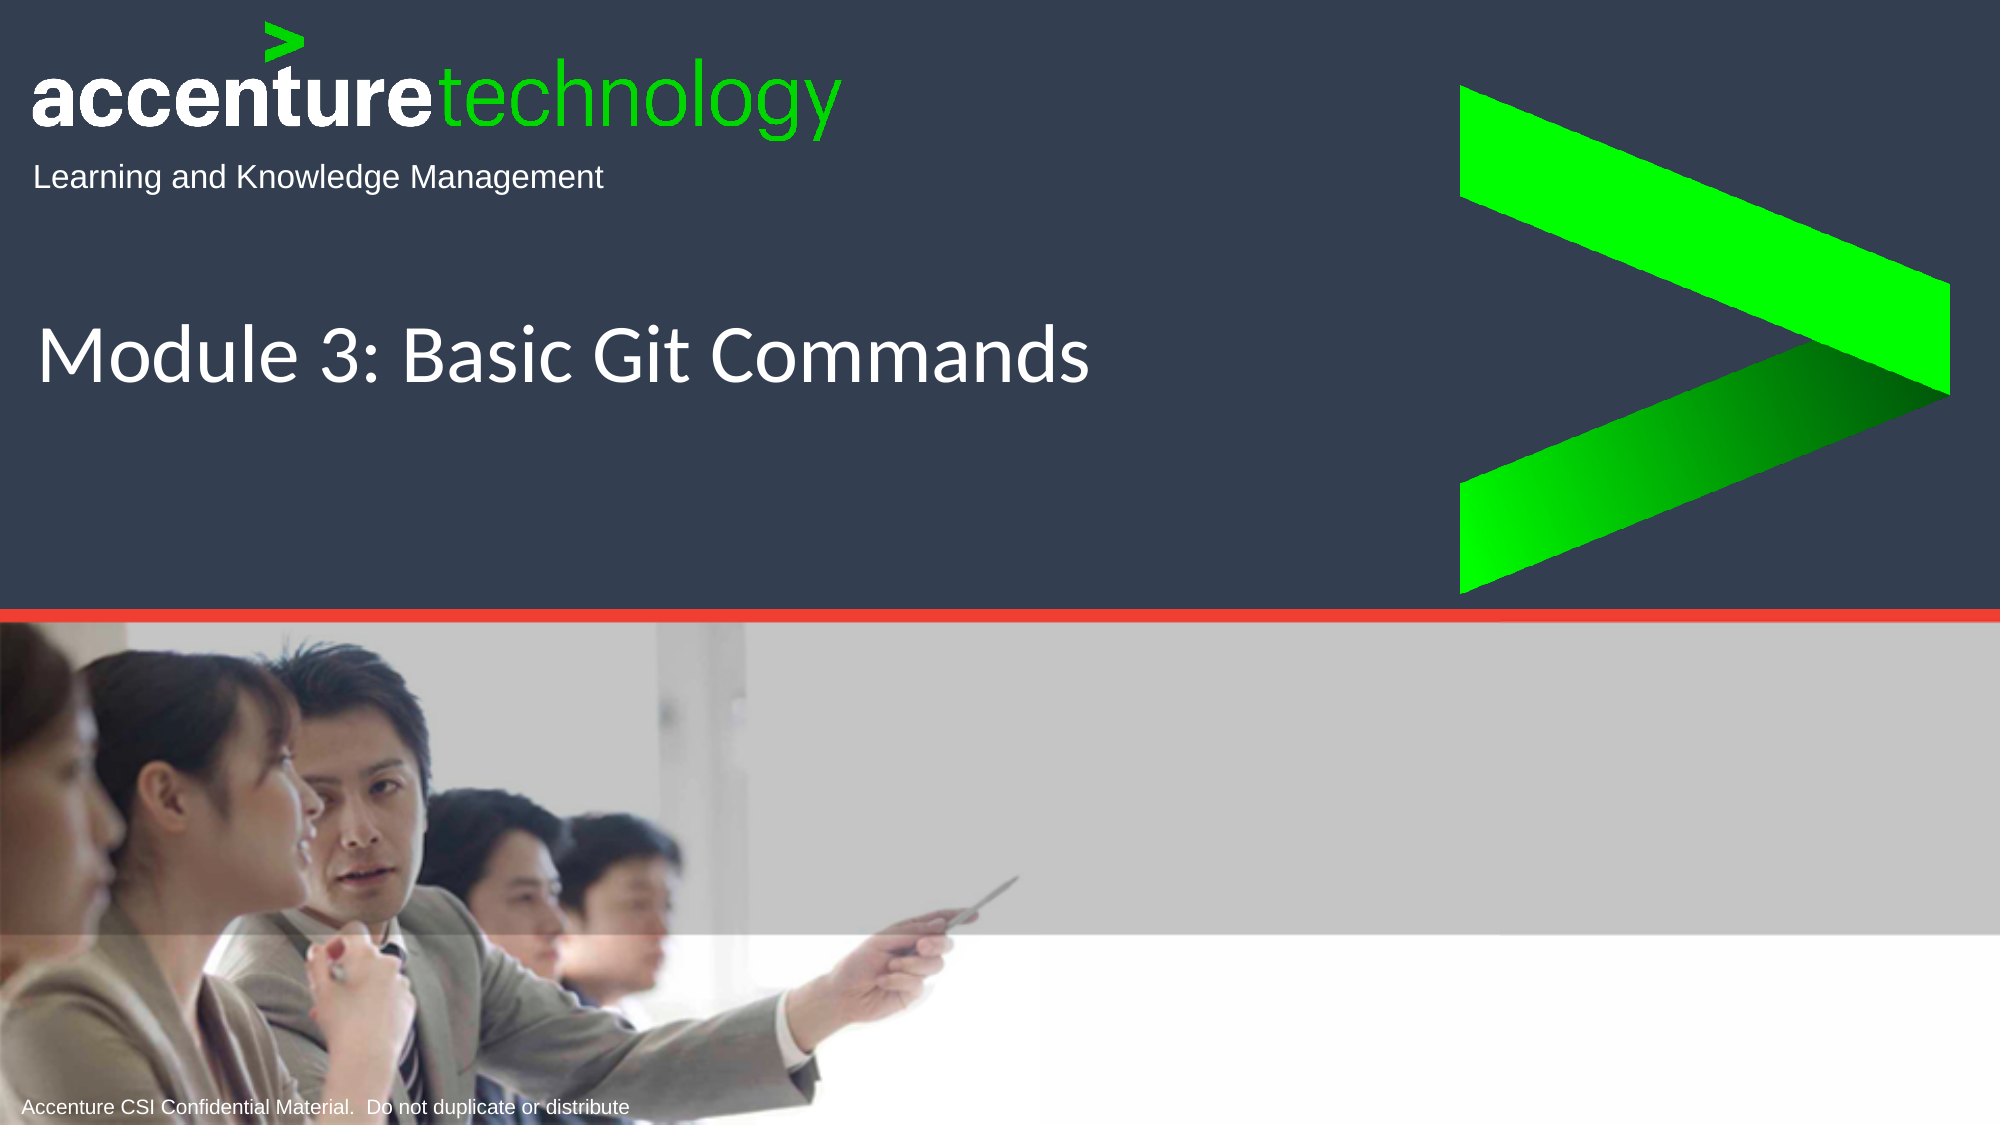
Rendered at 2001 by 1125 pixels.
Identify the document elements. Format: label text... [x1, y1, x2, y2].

picture [0, 609, 2000, 1125]
picture [28, 7, 846, 155]
text_box Module 3: Basic Git Commands [22, 291, 1209, 407]
picture [1460, 85, 1950, 594]
